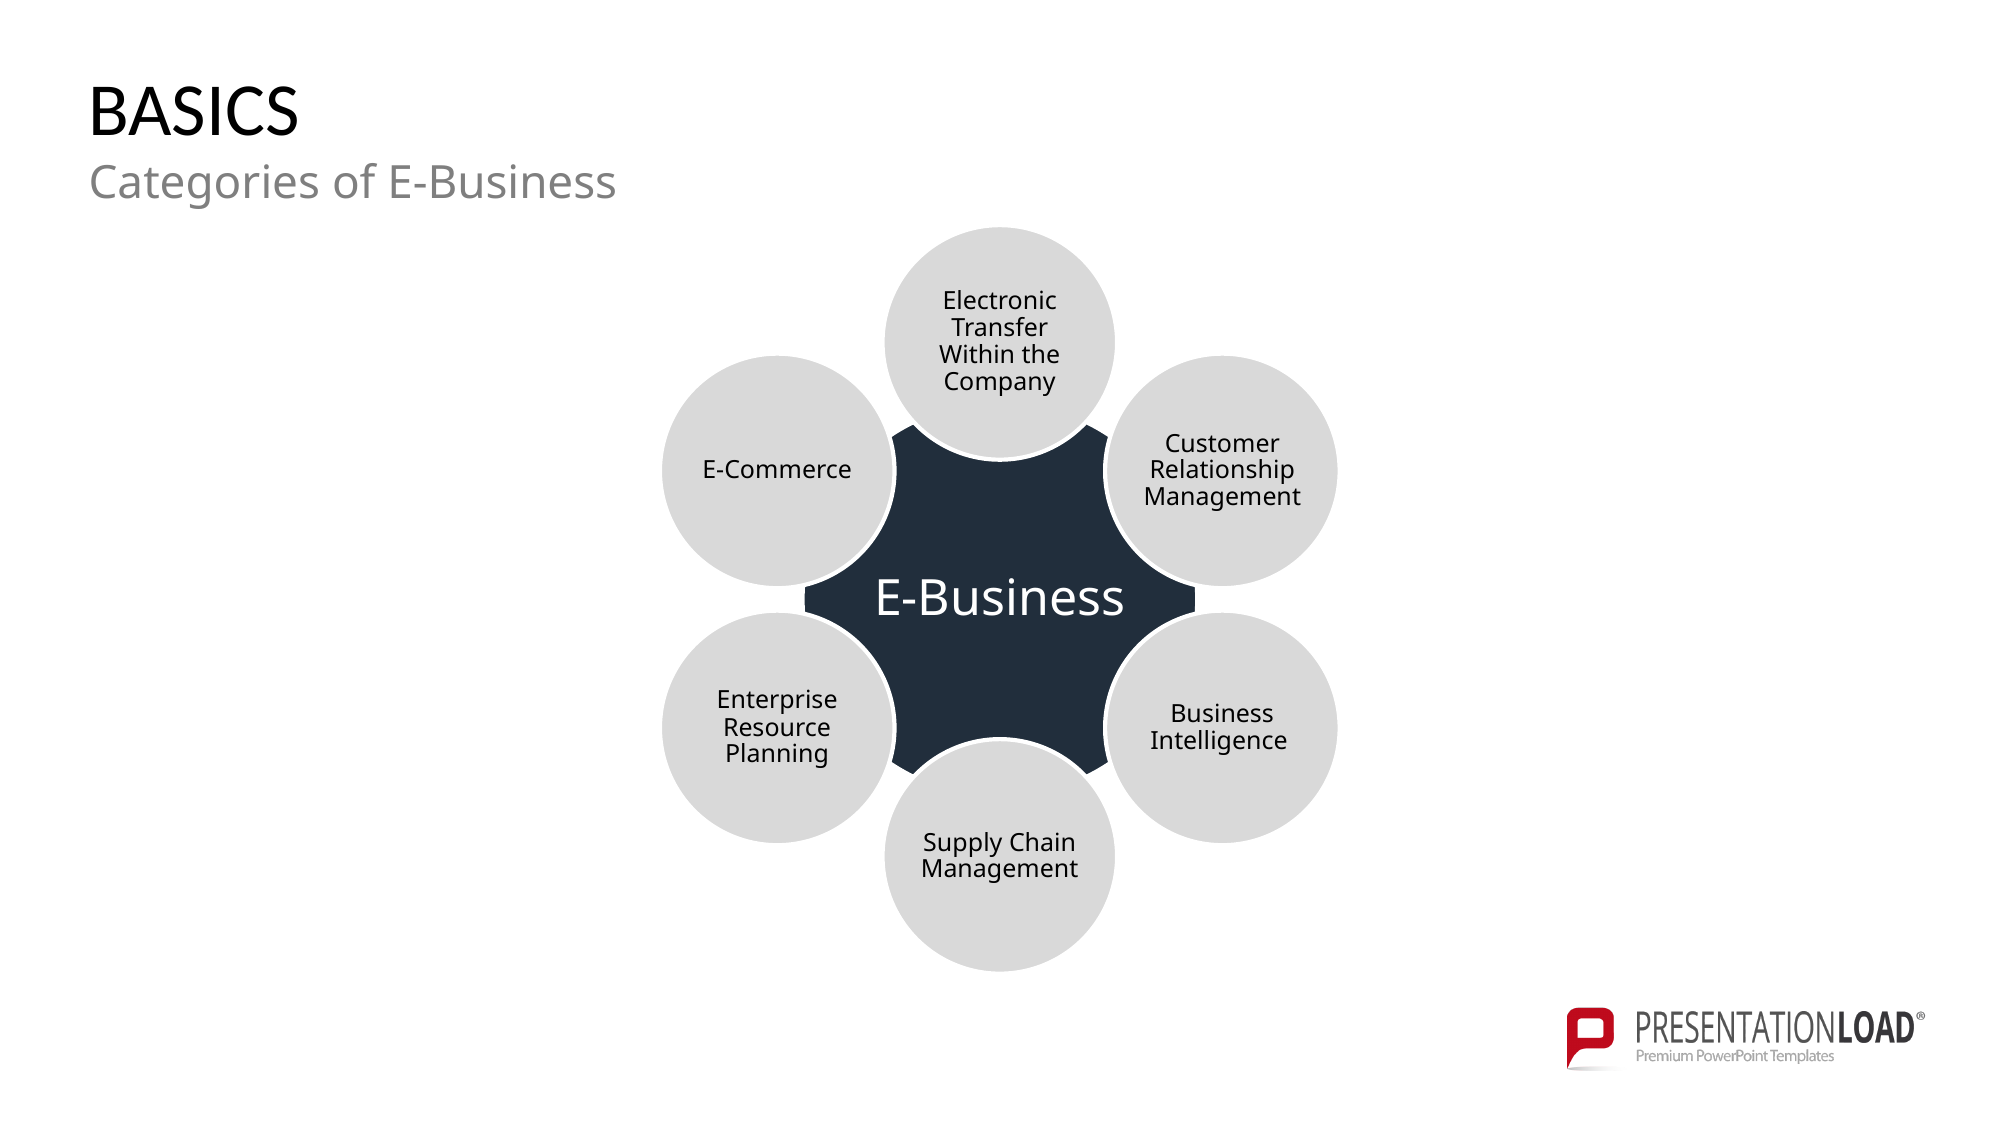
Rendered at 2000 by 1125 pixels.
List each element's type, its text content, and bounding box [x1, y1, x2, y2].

picture [1567, 1004, 1926, 1071]
title BASICS [88, 70, 1911, 159]
list Categories of E-Business [88, 159, 1911, 248]
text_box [466, 243, 1534, 956]
